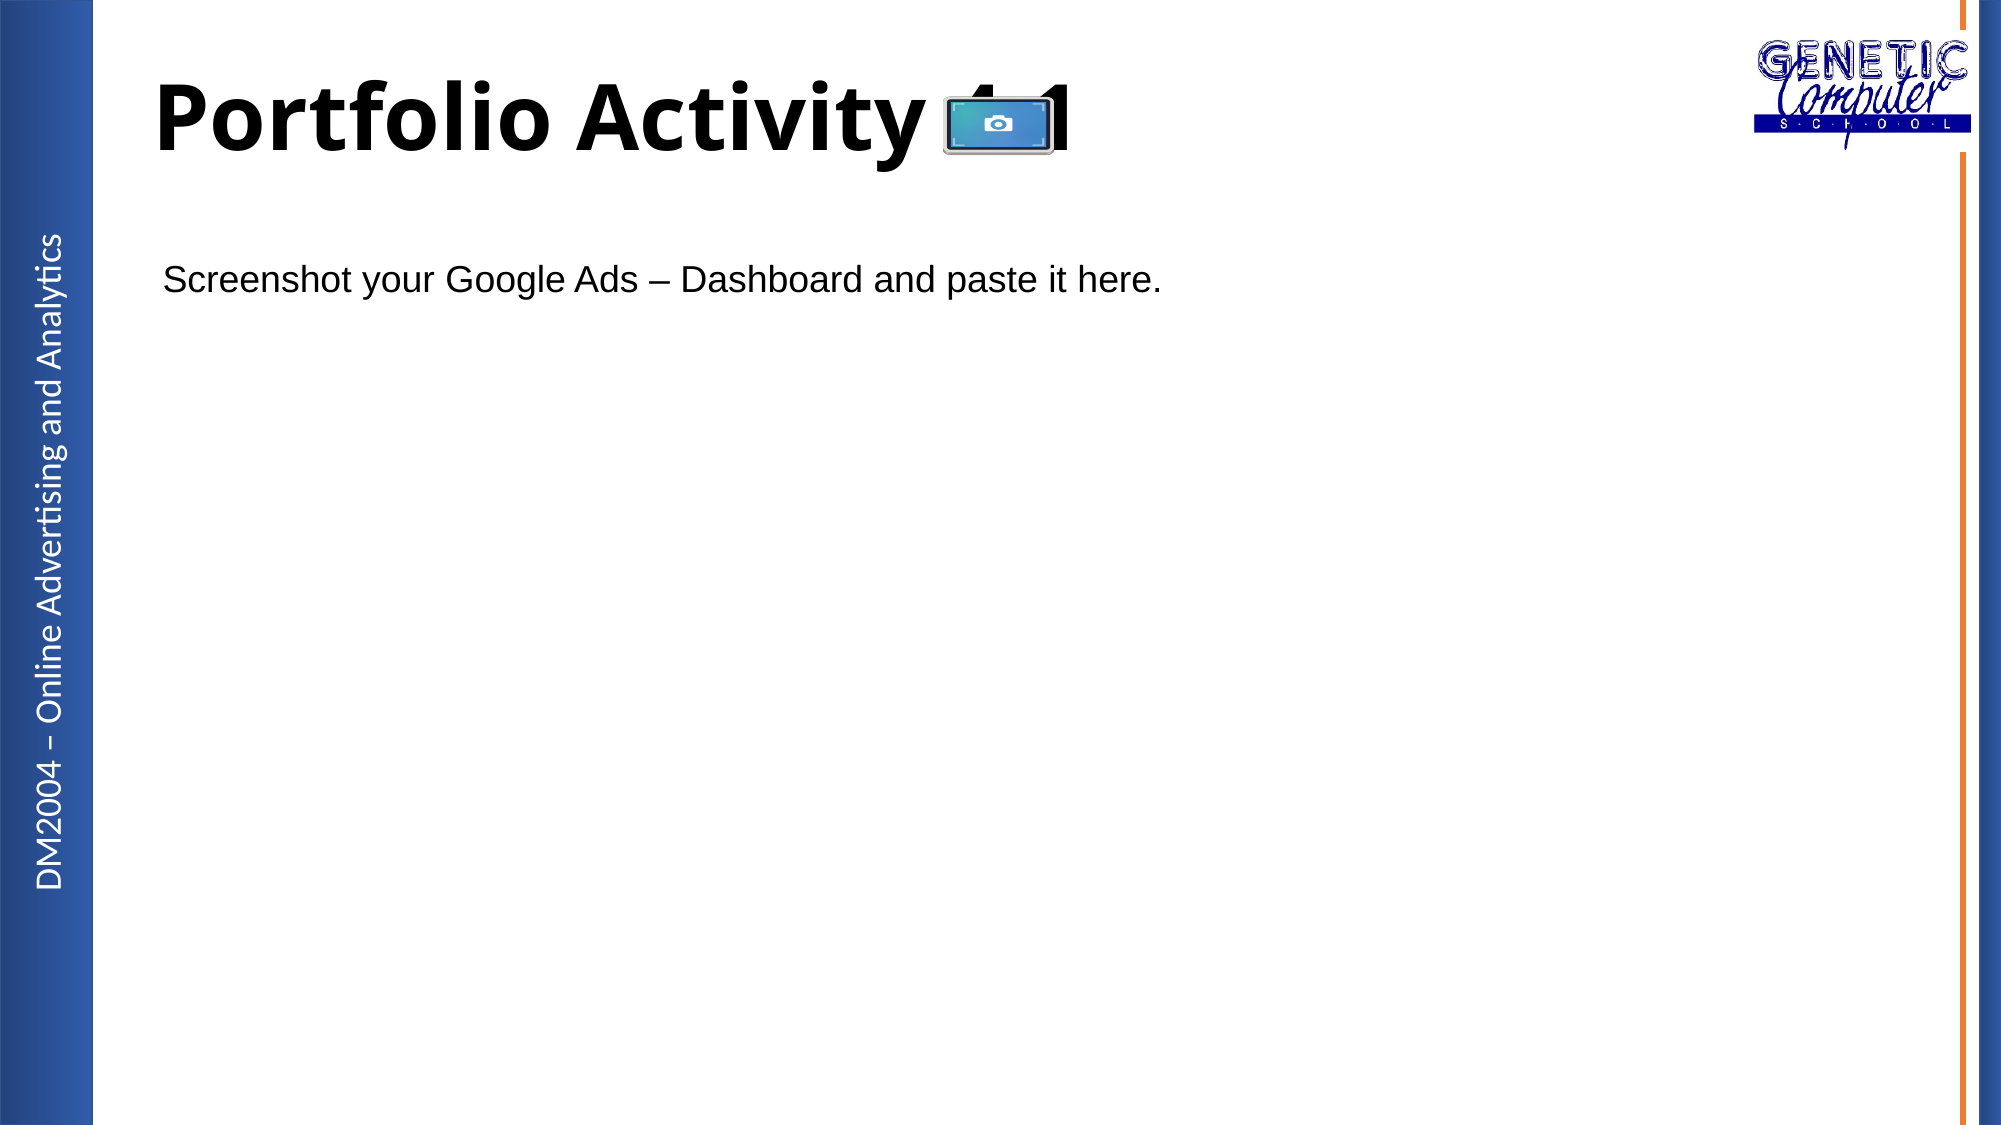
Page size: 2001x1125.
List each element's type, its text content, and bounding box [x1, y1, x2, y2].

picture [1751, 30, 1976, 152]
text_box Portfolio Activity 4.1 [137, 59, 1863, 182]
picture [934, 78, 1062, 163]
title Screenshot your Google Ads – Dashboard and paste it here. [72, 216, 1798, 339]
